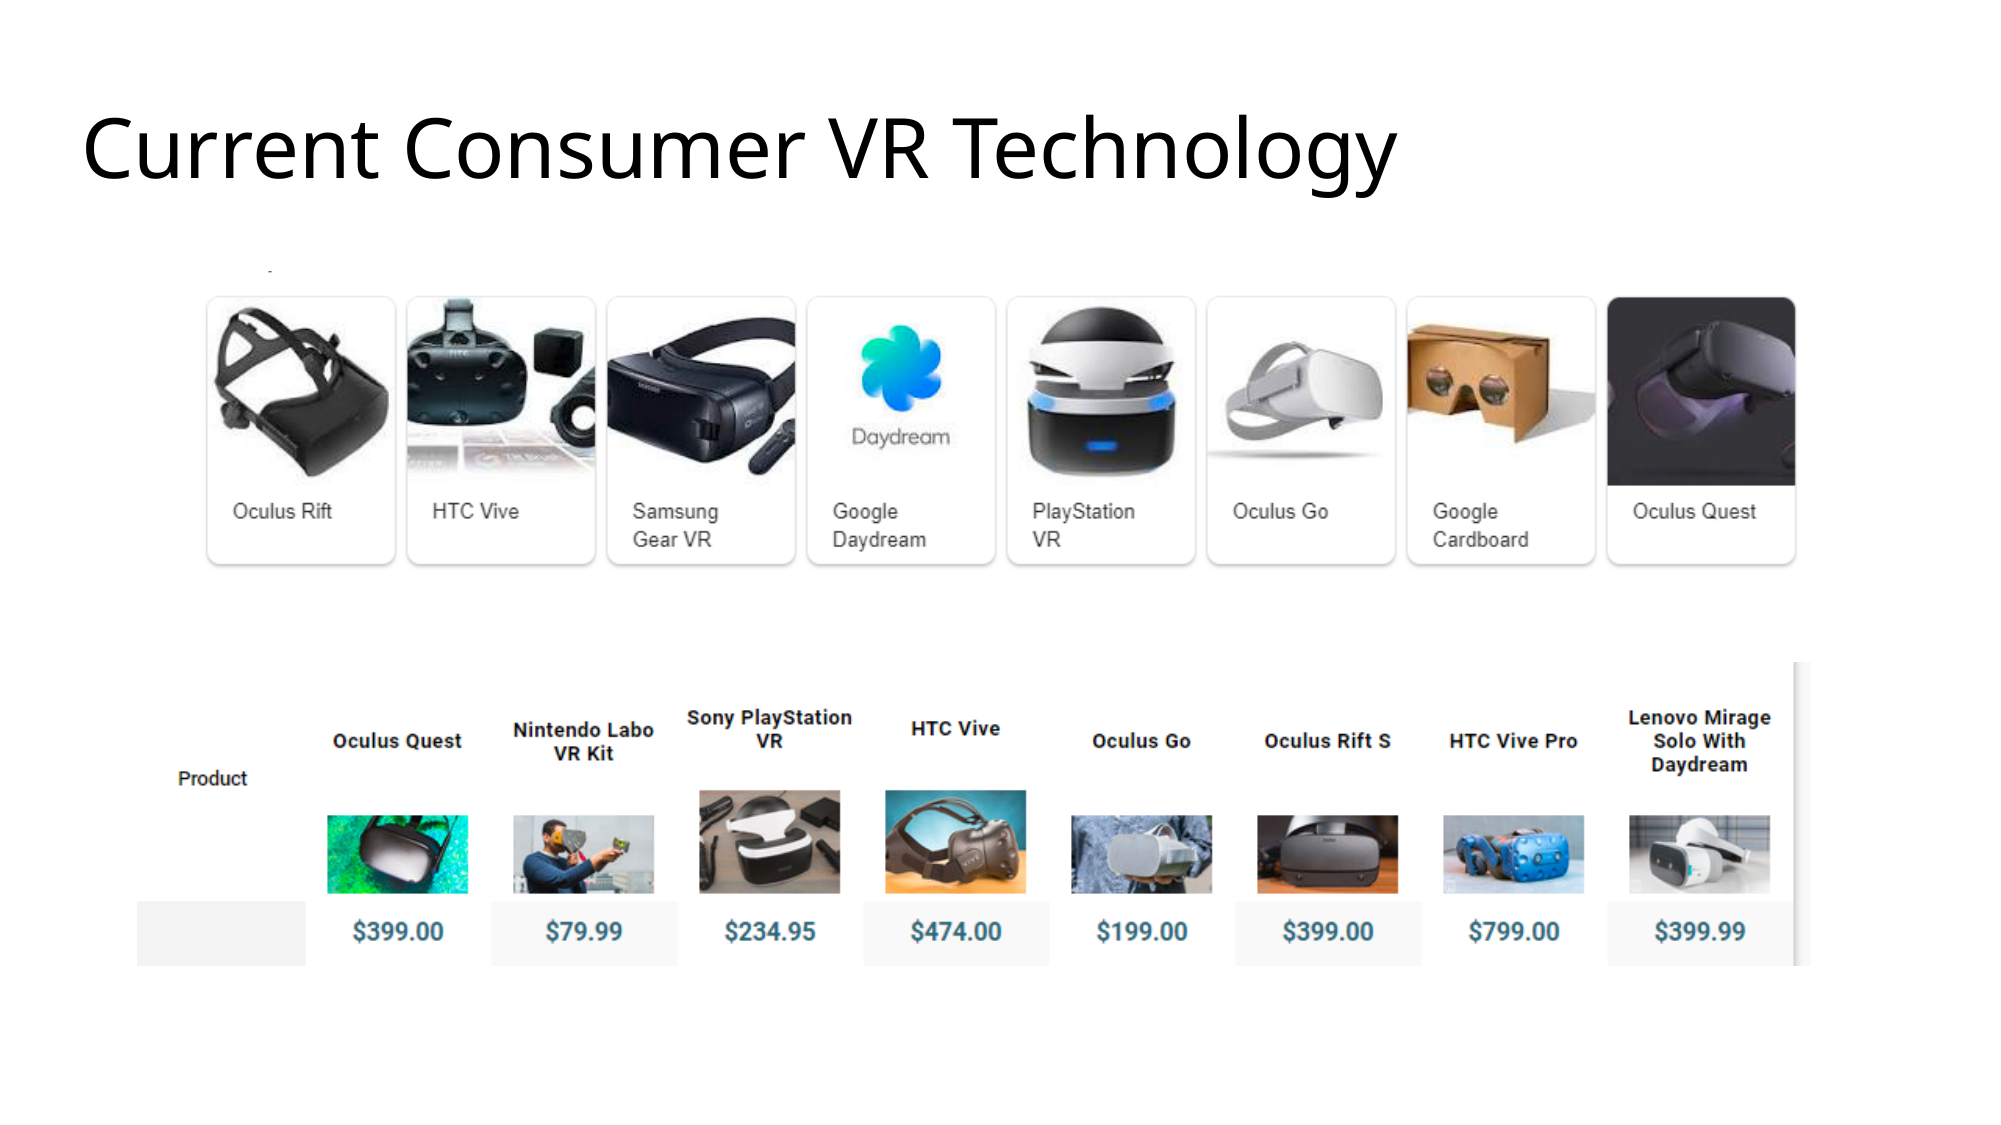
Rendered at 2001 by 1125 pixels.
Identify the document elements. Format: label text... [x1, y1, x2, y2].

title Current Consumer VR Technology [81, 94, 1919, 200]
picture [137, 662, 1812, 966]
picture [163, 271, 1837, 580]
